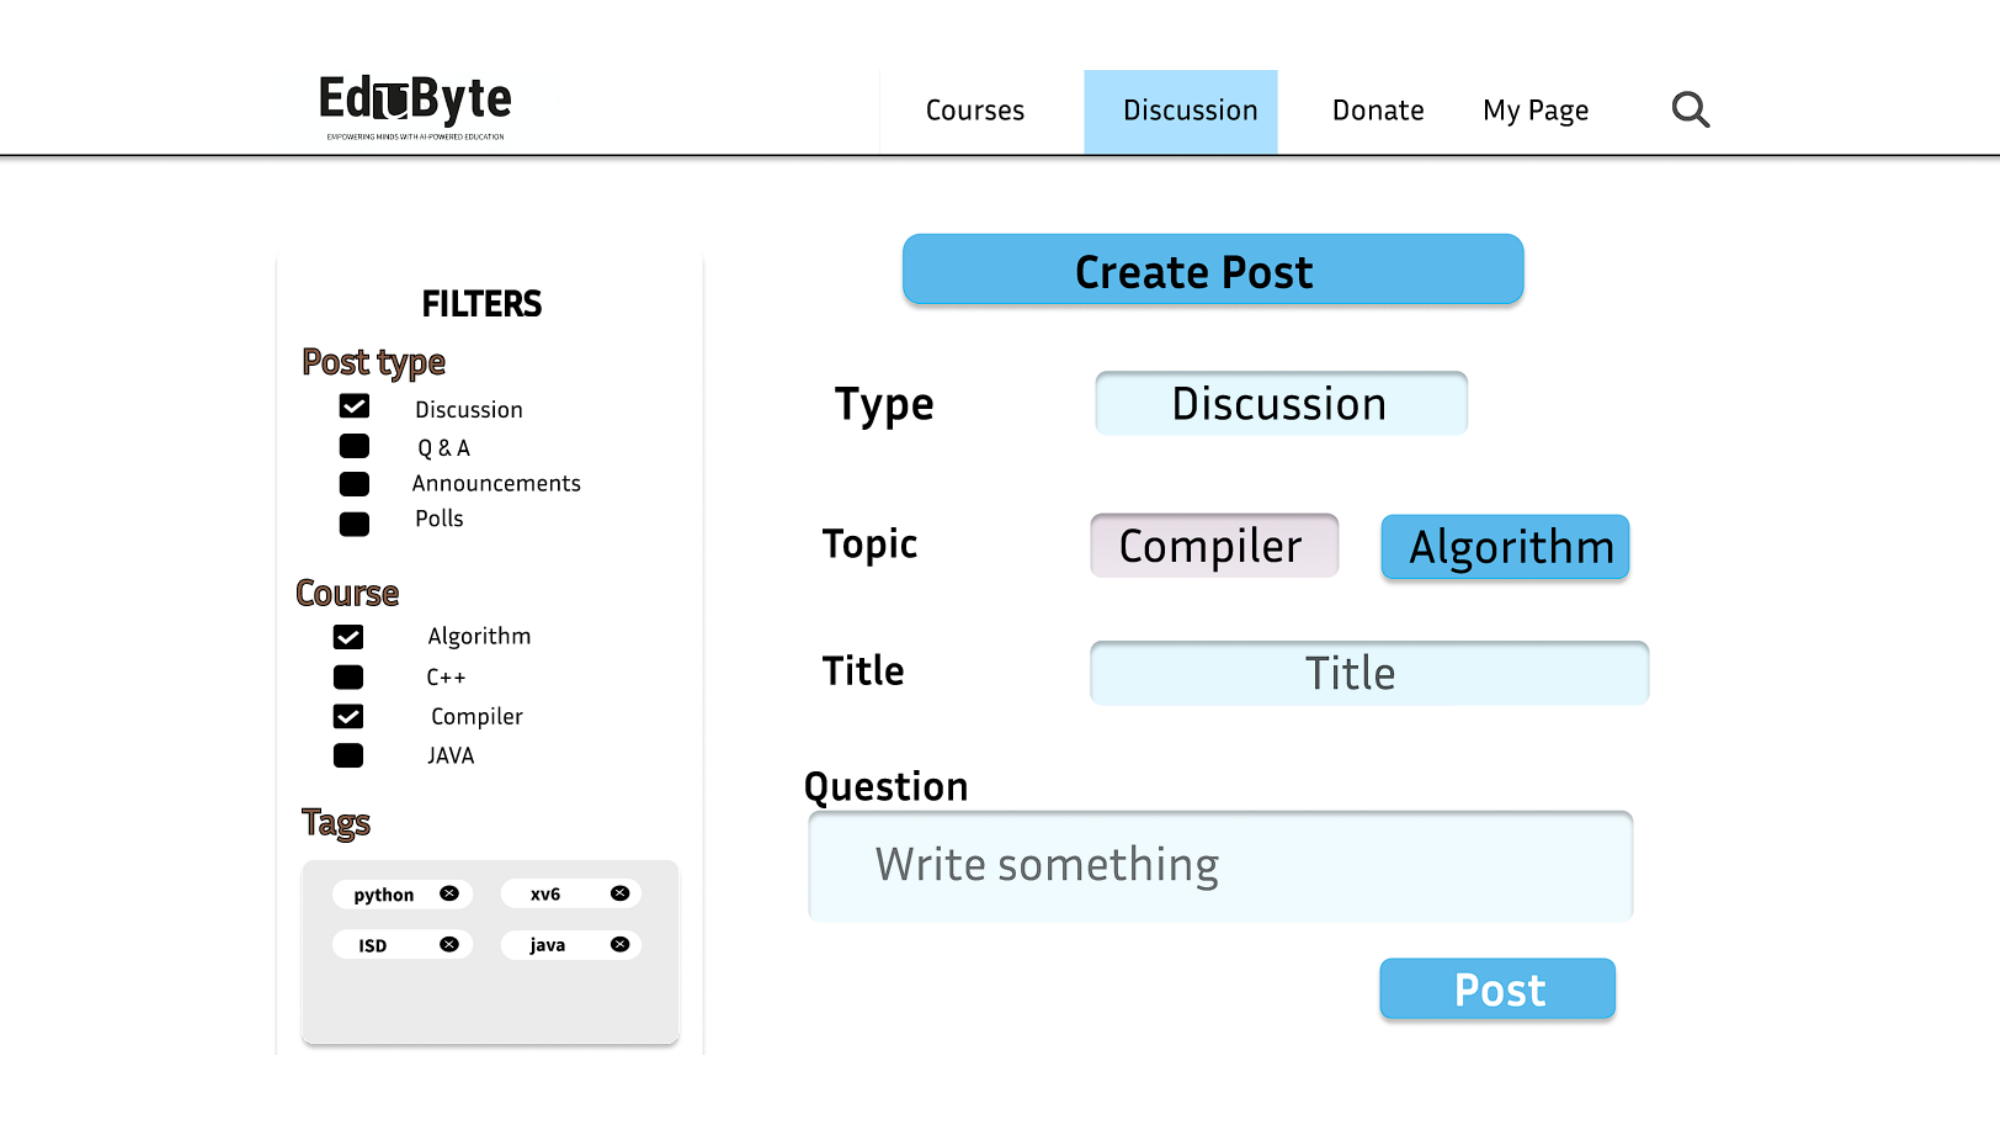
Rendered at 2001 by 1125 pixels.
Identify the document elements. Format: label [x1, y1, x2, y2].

picture [0, 70, 2000, 1055]
